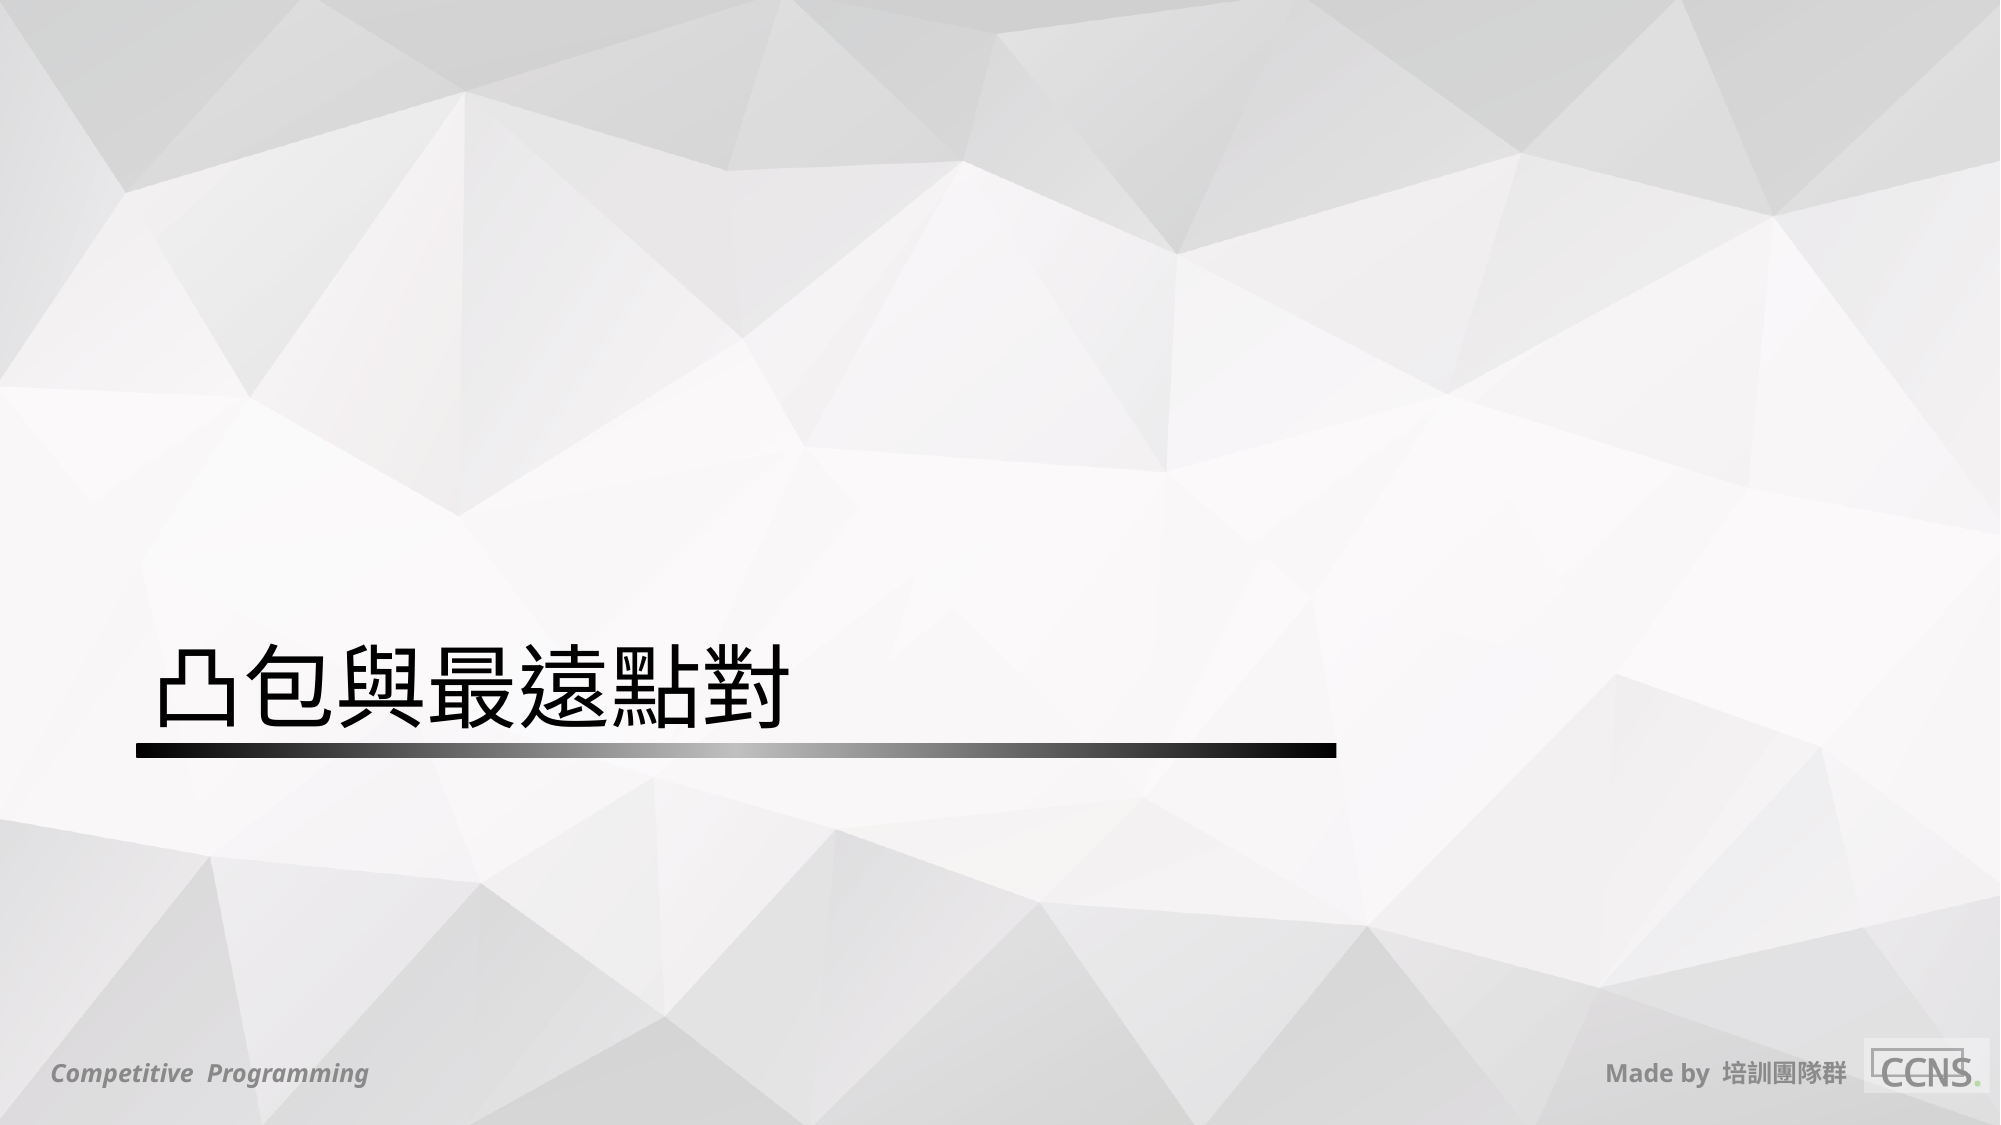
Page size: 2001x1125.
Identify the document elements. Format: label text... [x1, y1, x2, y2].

picture [0, 0, 2000, 1125]
title 凸包與最遠點對 [136, 280, 1862, 749]
